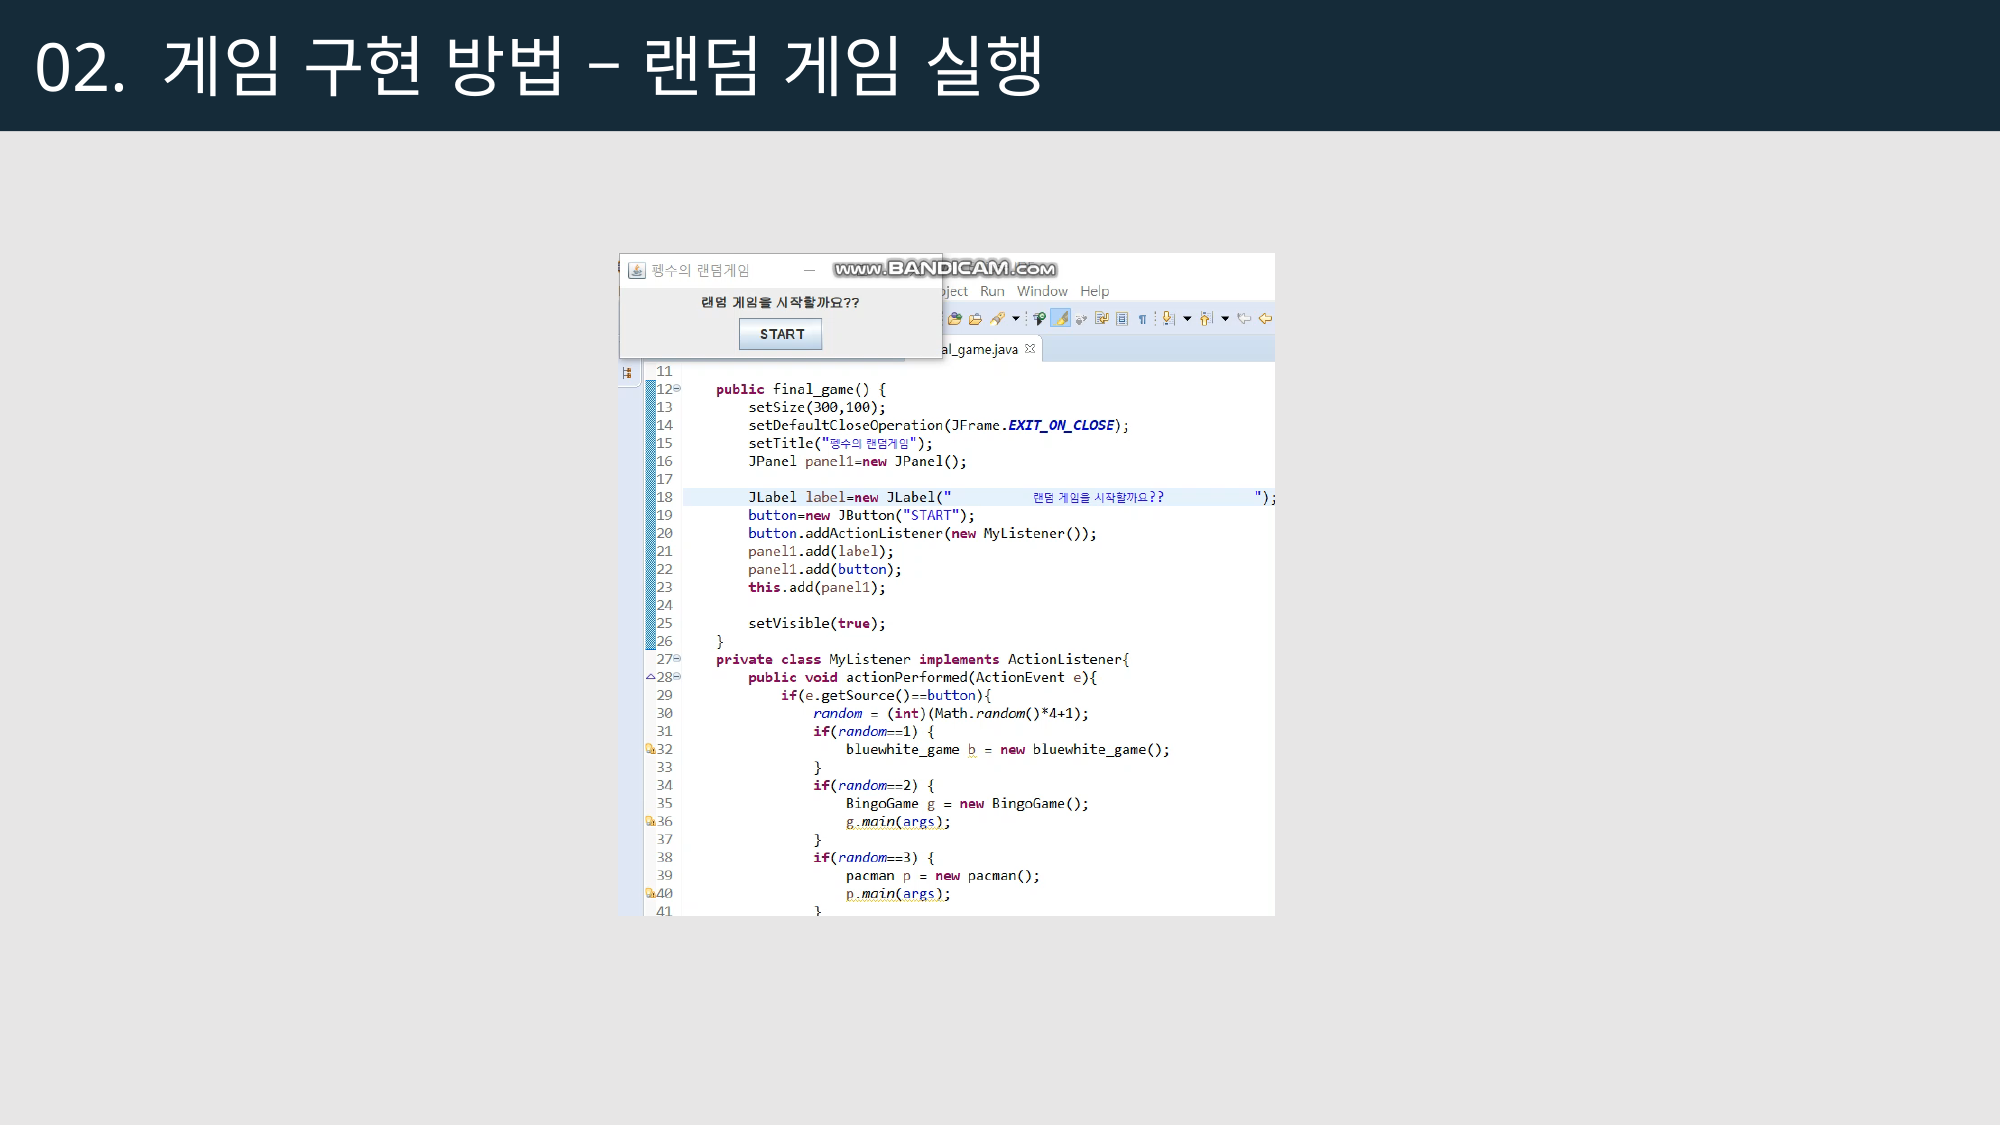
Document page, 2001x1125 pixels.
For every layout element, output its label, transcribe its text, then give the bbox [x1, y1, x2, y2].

text_box 02. 게임 구현 방법 – 랜덤 게임 실행 [19, 17, 1082, 113]
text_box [617, 252, 1275, 917]
text_box [0, 0, 2000, 132]
